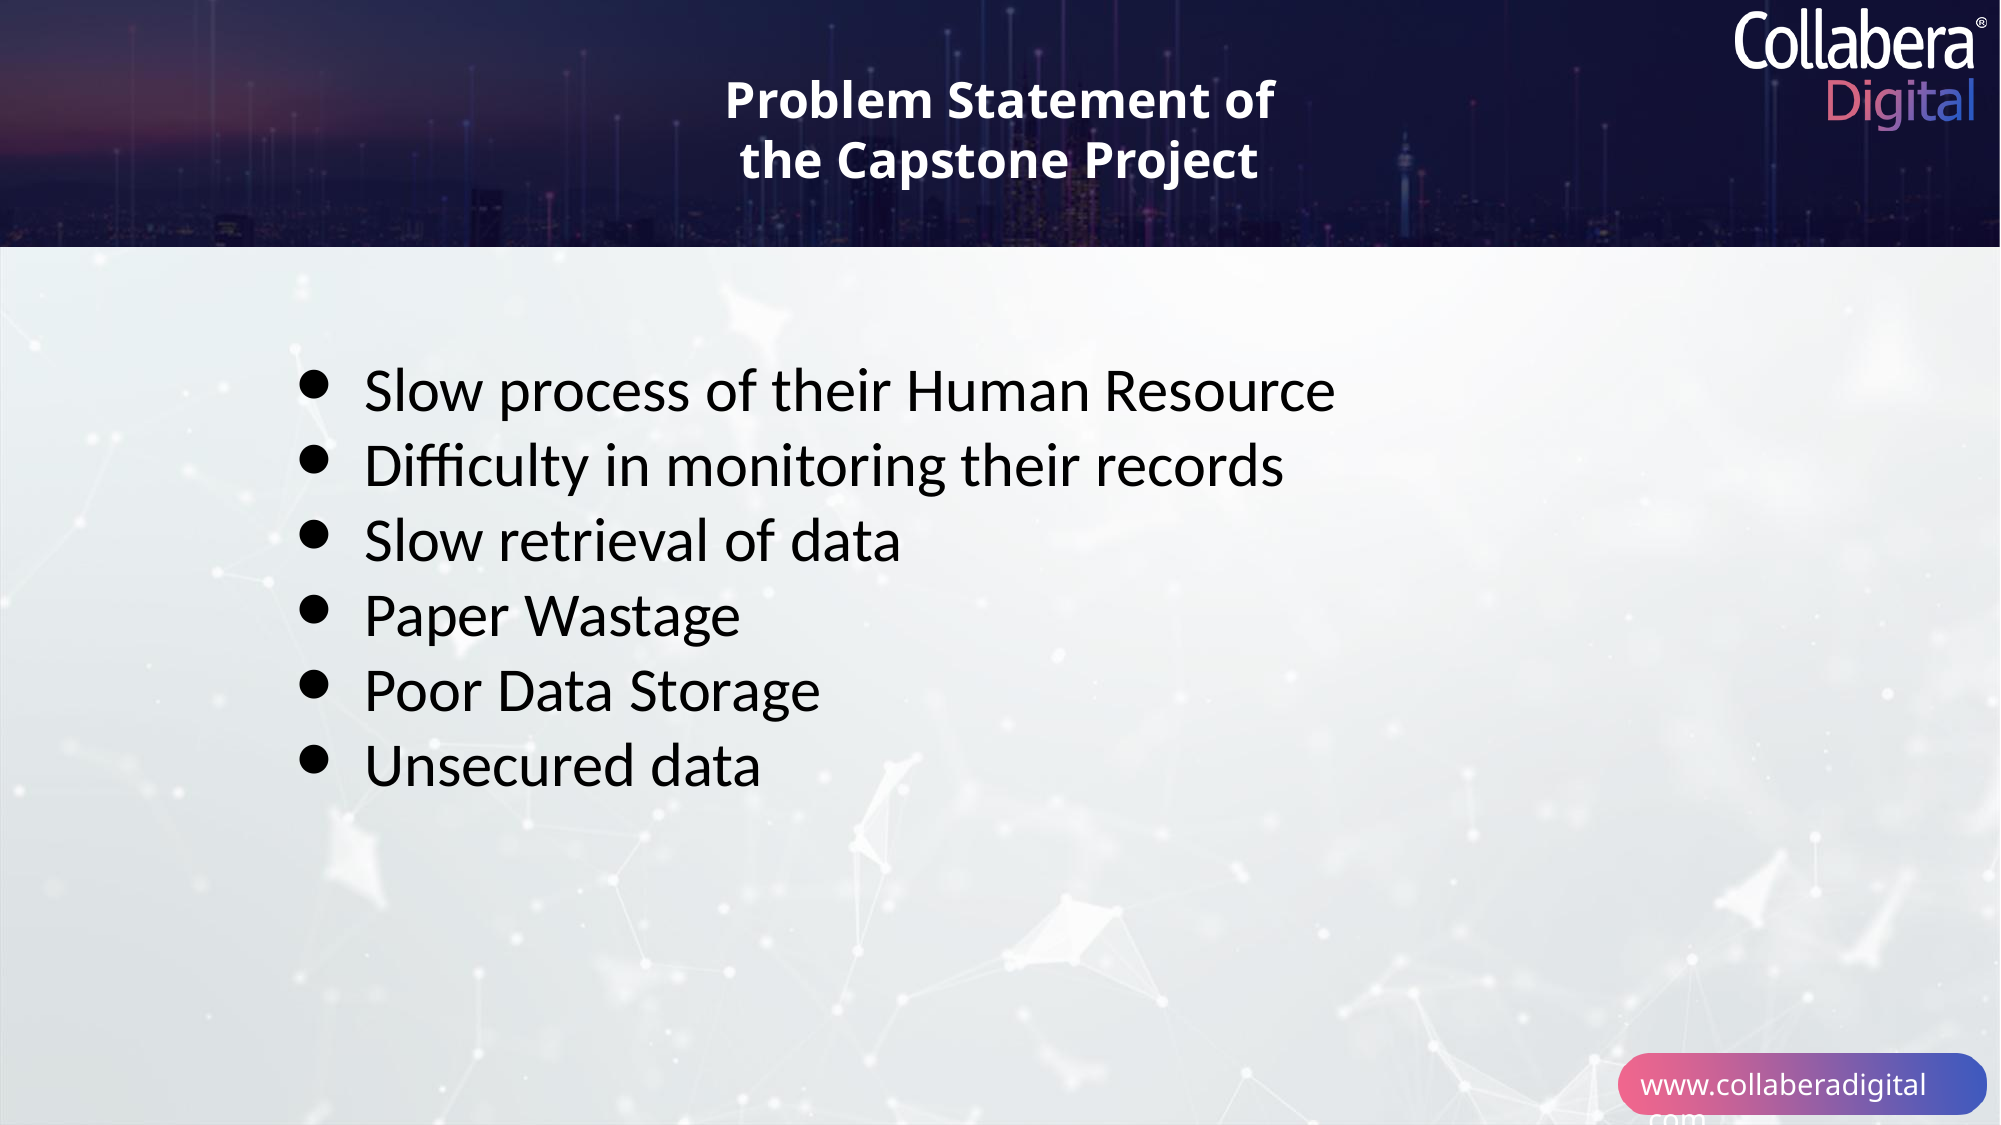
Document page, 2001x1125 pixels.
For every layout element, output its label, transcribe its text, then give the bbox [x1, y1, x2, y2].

picture [1666, 1116, 1675, 1125]
picture [1694, 1116, 1701, 1125]
text_box Problem Statement of the Capstone Project [678, 61, 1321, 197]
picture [1684, 1116, 1691, 1125]
text_box Slow process of their Human Resource Difficulty in monitoring their records Slow retrieval of data Paper Wastage Poor Data Storage Unsecured data [274, 334, 1725, 814]
picture [0, 0, 2000, 1125]
